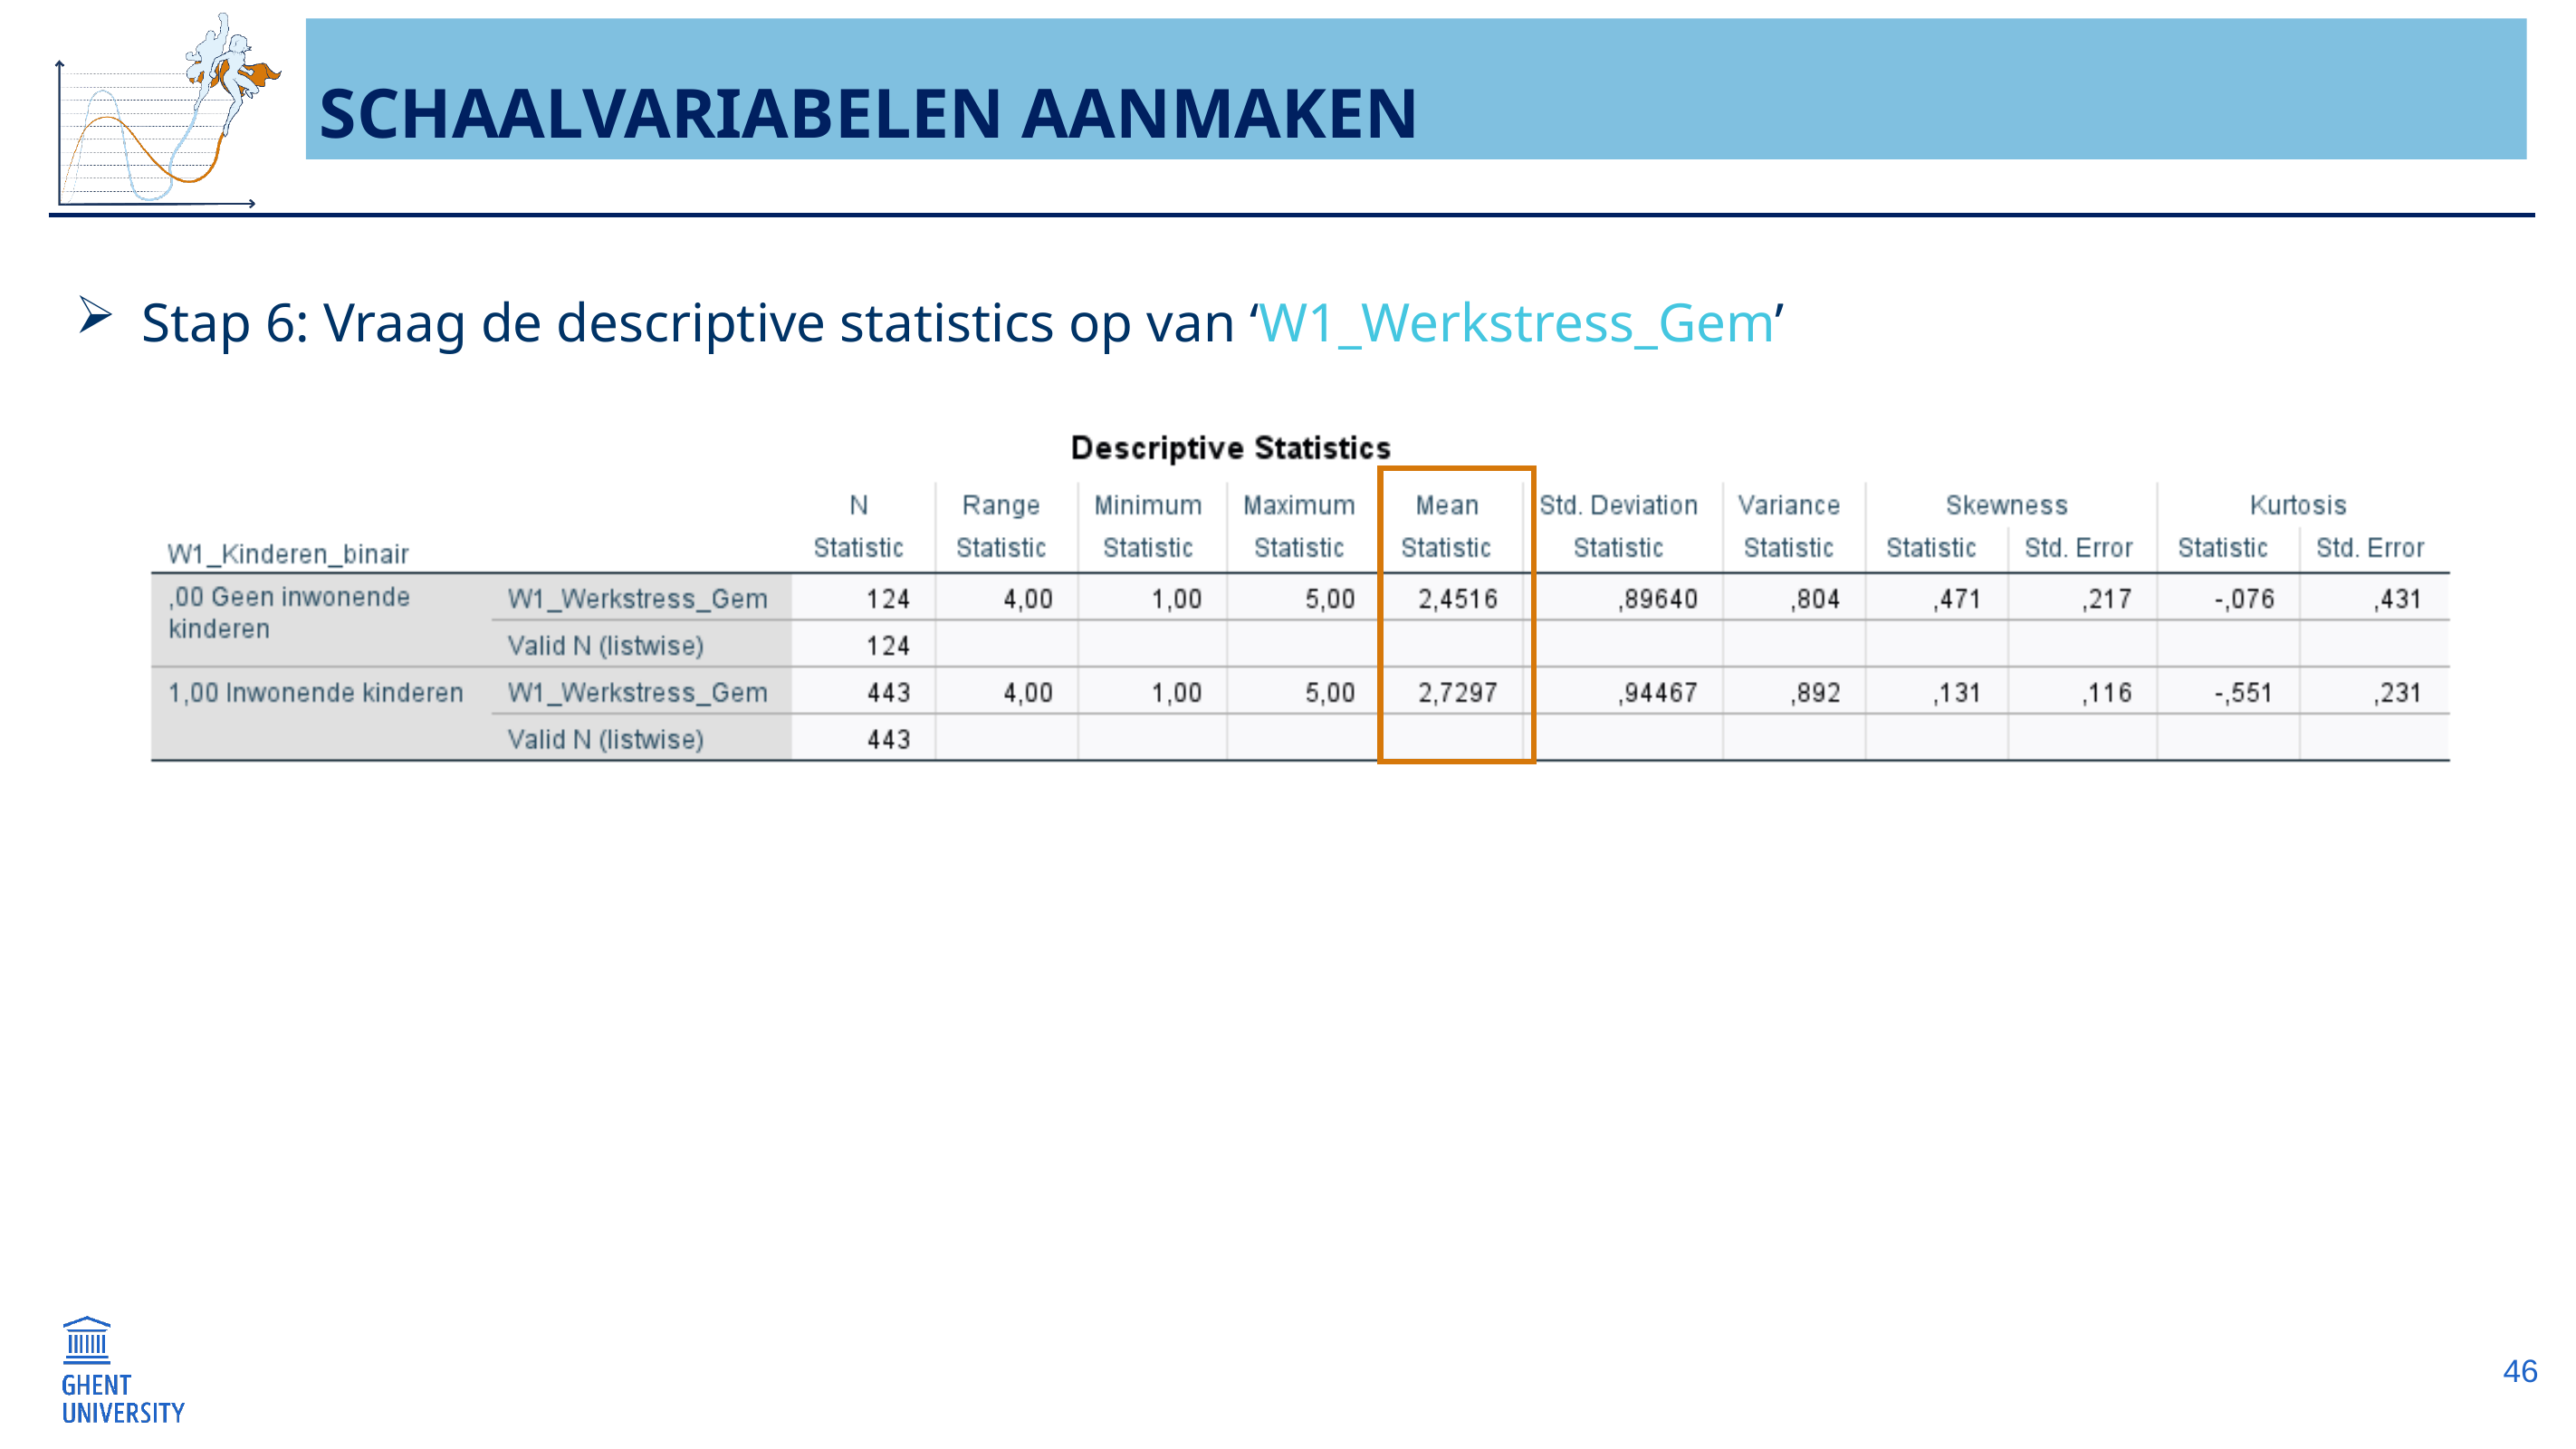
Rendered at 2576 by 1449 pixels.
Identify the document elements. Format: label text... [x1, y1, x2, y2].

picture [141, 415, 2466, 777]
picture [62, 1290, 411, 1449]
picture [5, 0, 306, 318]
slide_number 46 [2415, 1330, 2553, 1408]
list Stap 6: Vraag de descriptive statistics op van ‘W1_Werkstress_Gem’ [48, 269, 2553, 1290]
title Schaalvariabelen aanmaken [305, 18, 2527, 159]
